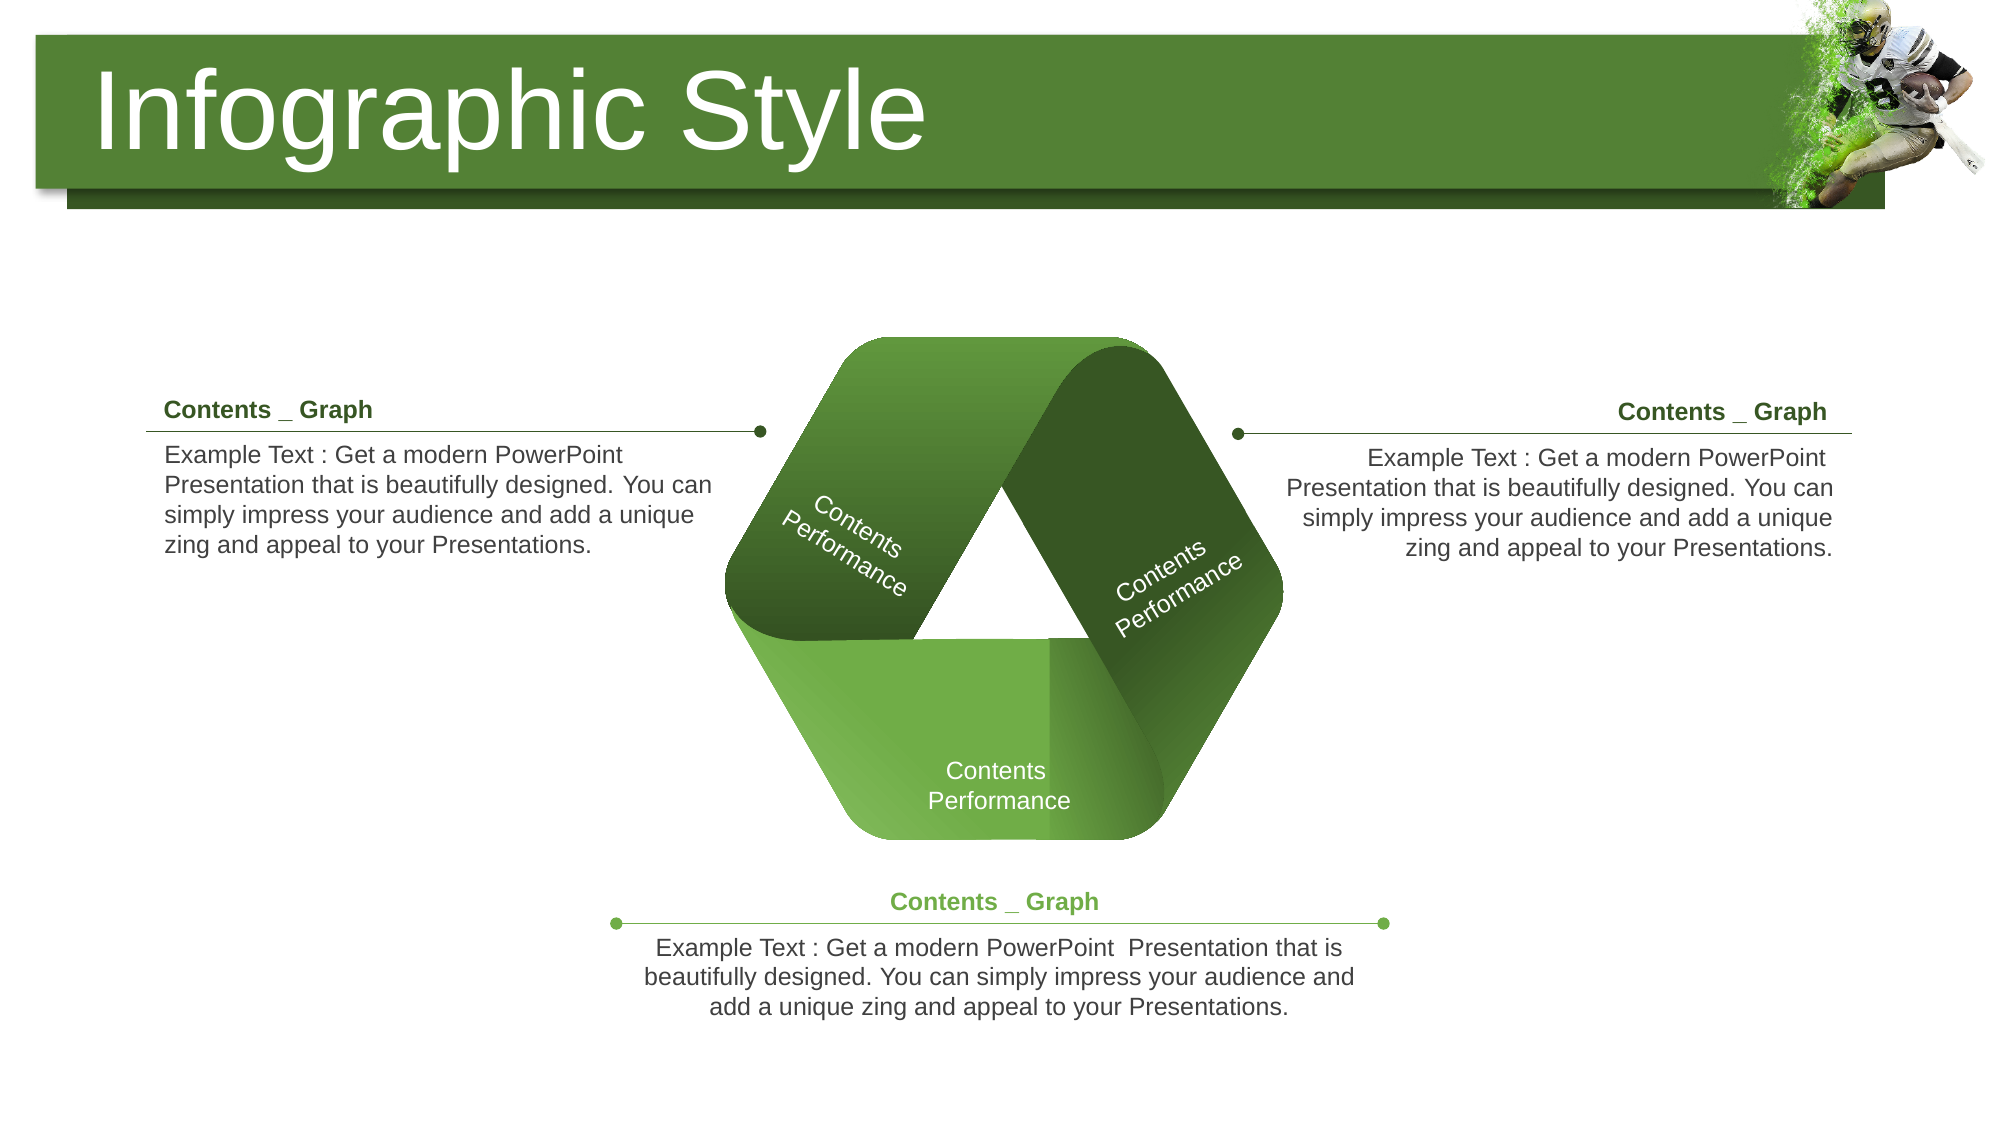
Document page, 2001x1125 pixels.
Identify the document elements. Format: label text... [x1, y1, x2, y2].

list Infographic Style [76, 53, 1724, 173]
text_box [722, 335, 1277, 840]
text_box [616, 878, 1384, 1030]
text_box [146, 386, 761, 568]
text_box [1238, 388, 1853, 571]
picture [1744, 0, 1986, 208]
